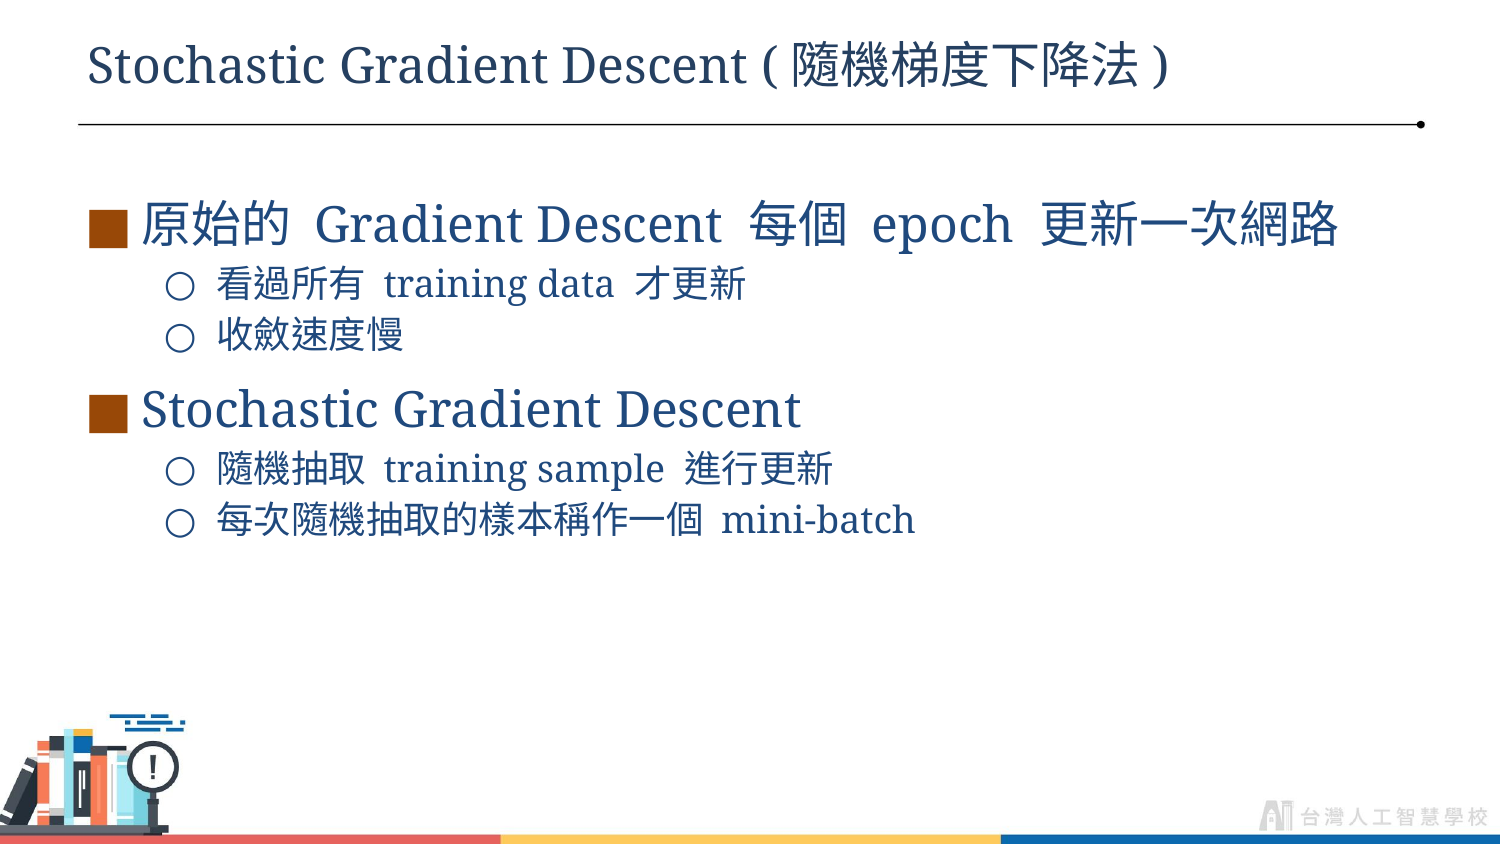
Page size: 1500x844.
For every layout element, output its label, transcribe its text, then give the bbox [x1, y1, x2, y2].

picture [0, 0, 1500, 844]
list 原始的 Gradient Descent 每個 epoch 更新一次網路 看過所有 training data 才更新 收斂速度慢 Stochastic Gradient Descent 隨機抽取 training sample 進行更新 每次隨機抽取的樣本稱作一個 mini-batch [51, 168, 1449, 730]
title Stochastic Gradient Descent (隨機梯度下降法) [72, 18, 1409, 117]
